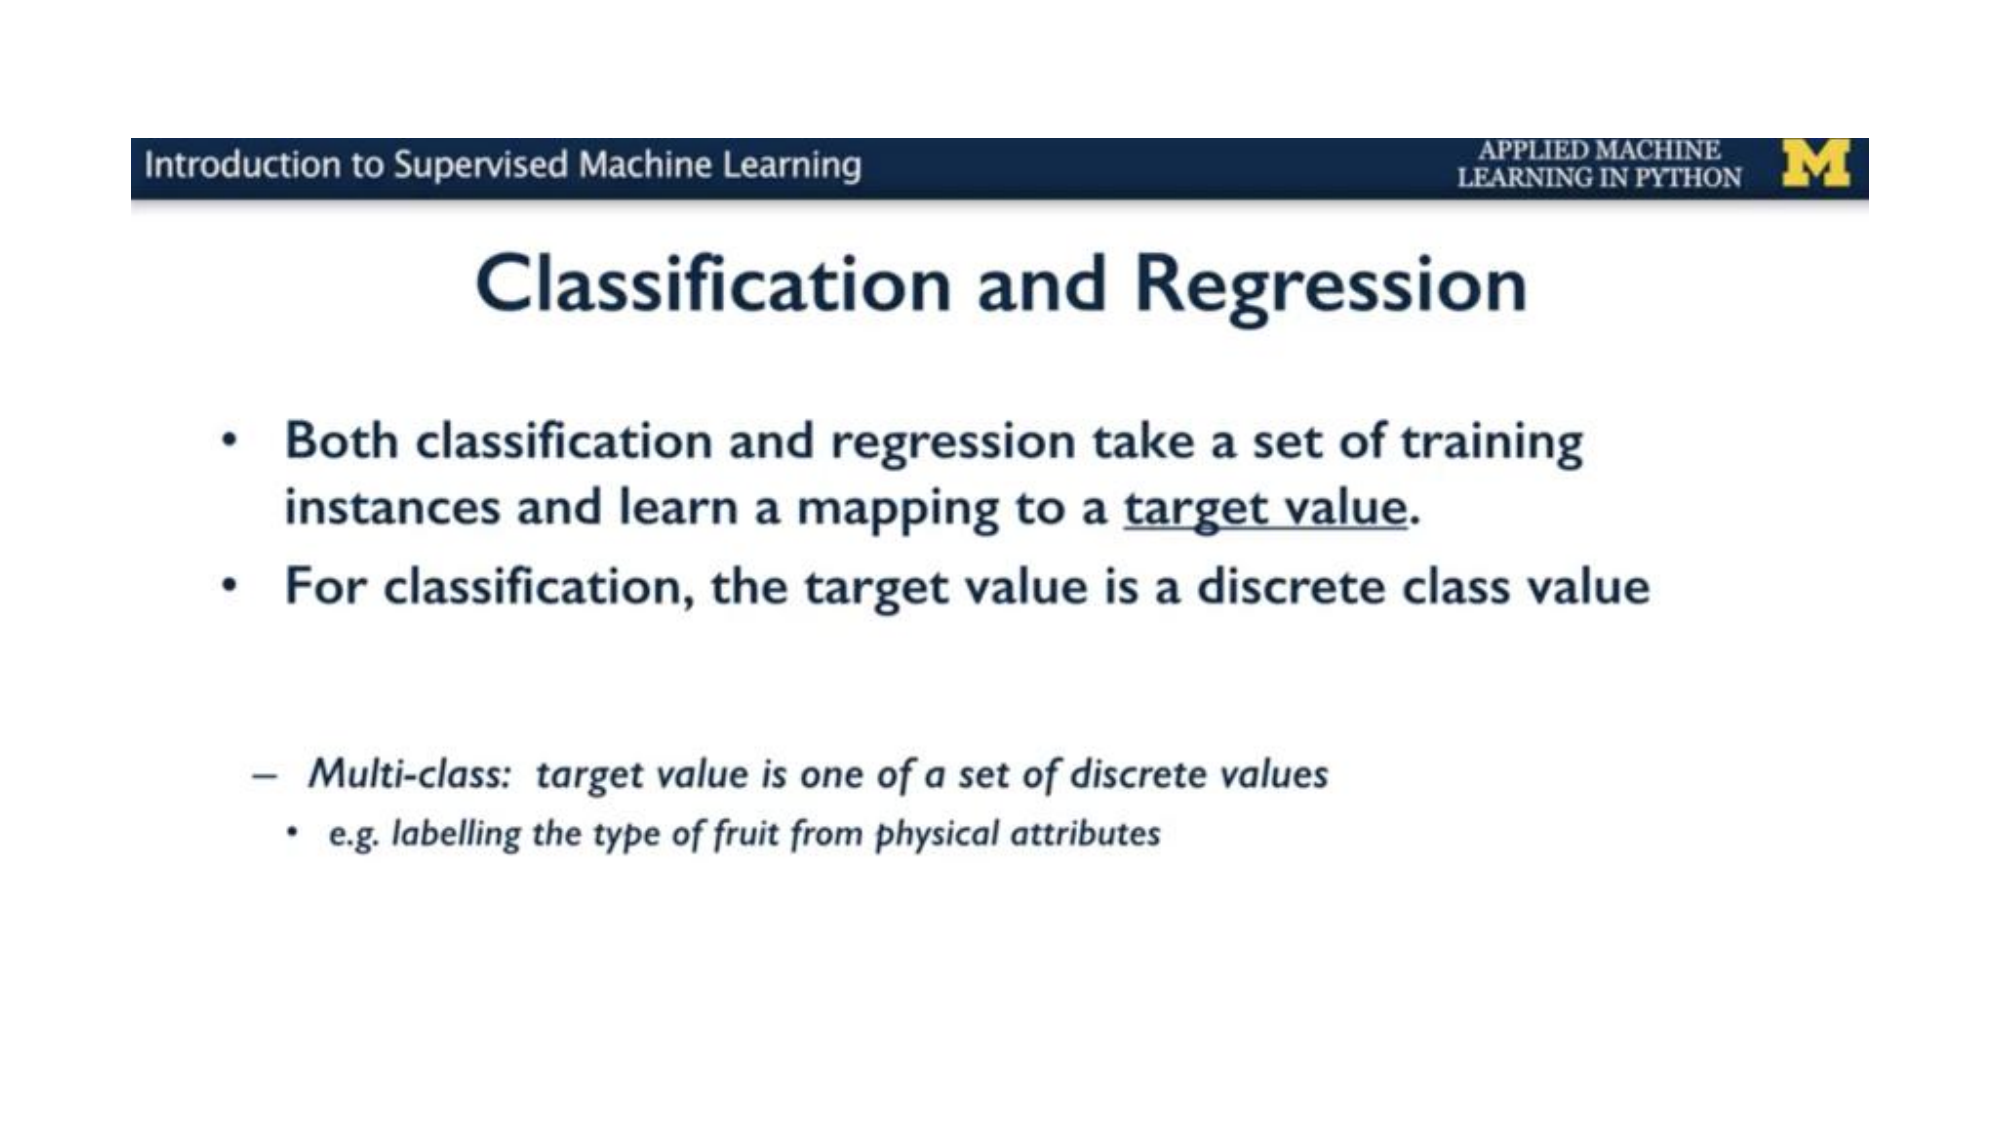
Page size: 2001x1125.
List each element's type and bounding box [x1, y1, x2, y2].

picture [131, 138, 1869, 987]
